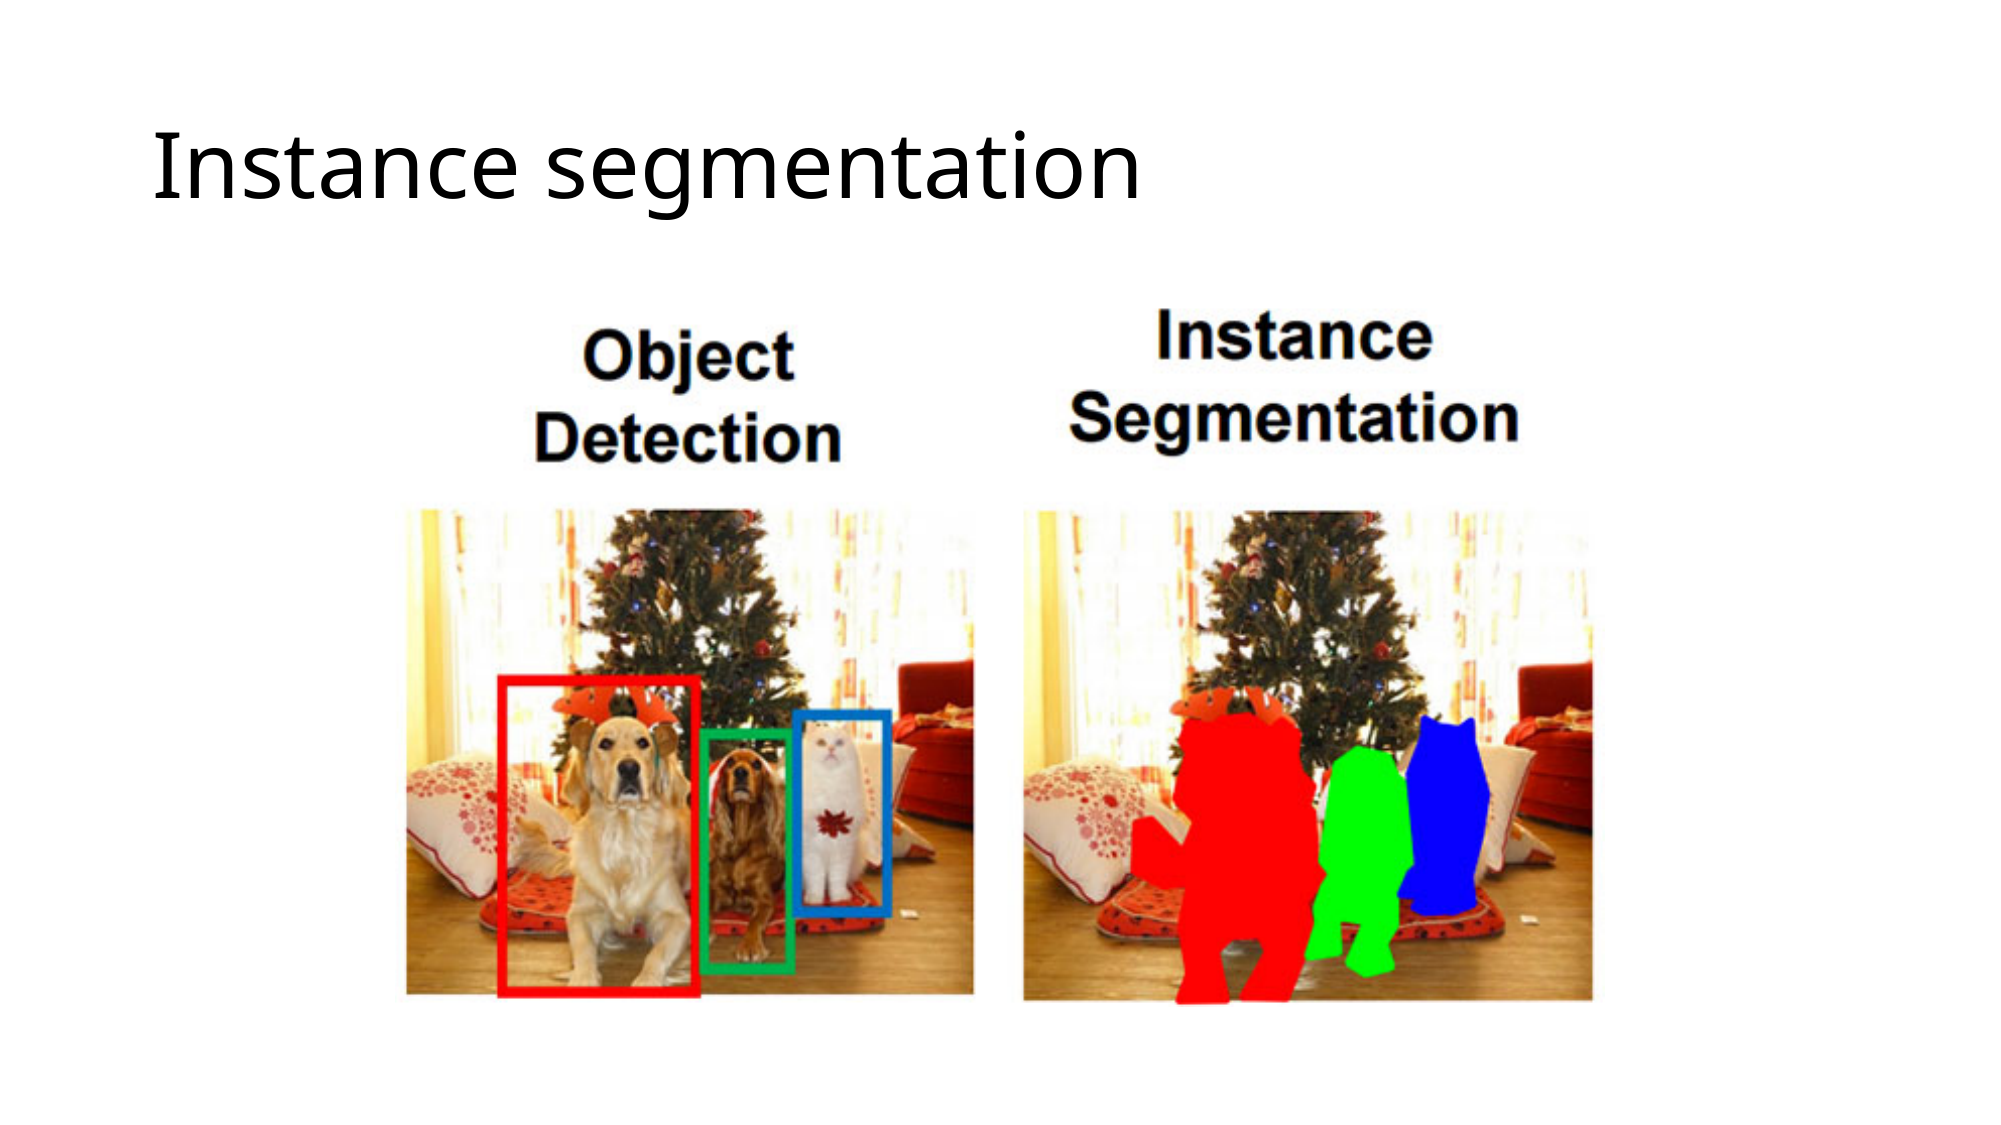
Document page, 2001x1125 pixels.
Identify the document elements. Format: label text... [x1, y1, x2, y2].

title Instance segmentation [137, 59, 1863, 278]
picture [395, 277, 1605, 1007]
